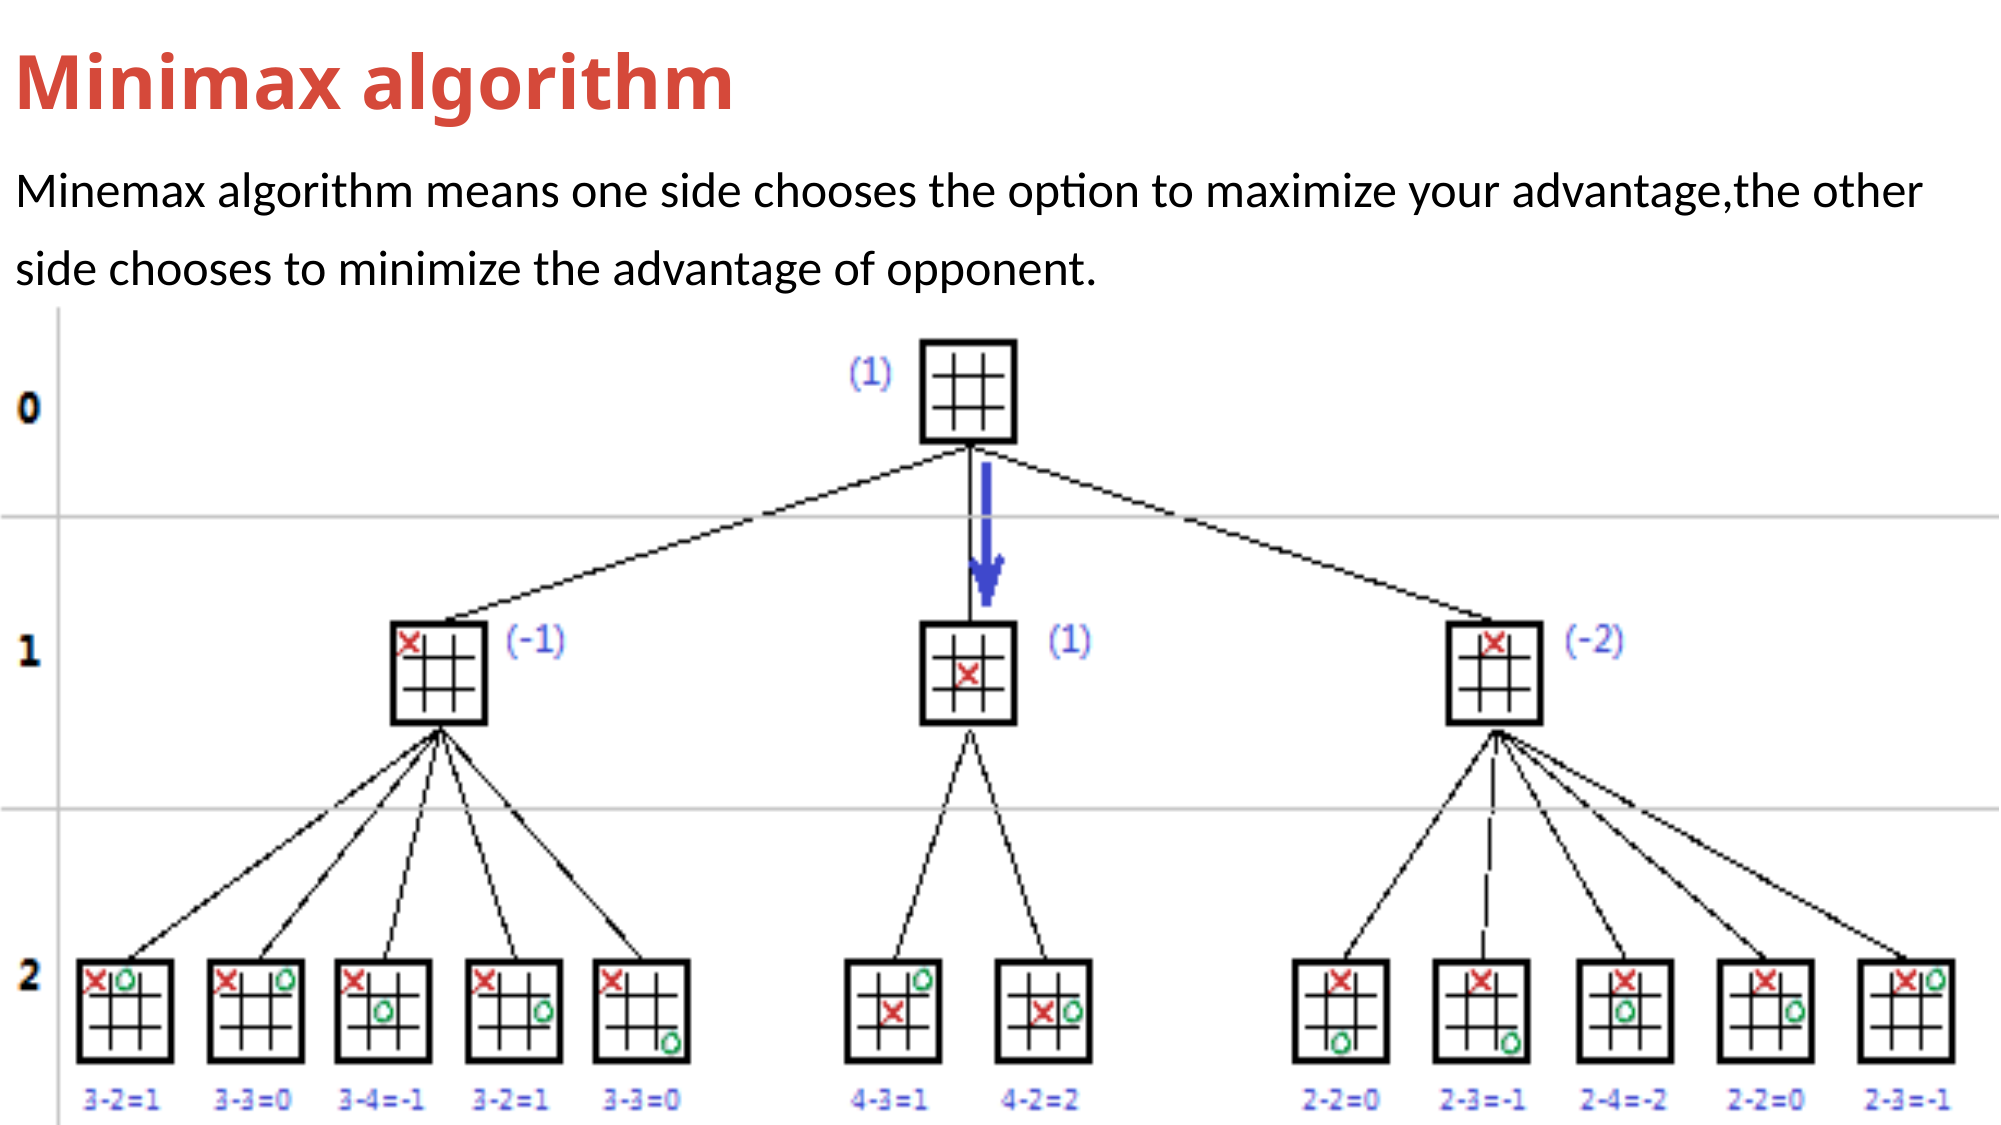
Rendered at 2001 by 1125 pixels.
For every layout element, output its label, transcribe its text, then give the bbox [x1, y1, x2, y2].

text_box Minemax algorithm means one side chooses the option to maximize your advantage,the other side chooses to minimize the advantage of opponent. [0, 131, 2000, 303]
text_box Minimax algorithm [0, 0, 869, 131]
picture [0, 305, 1999, 1125]
